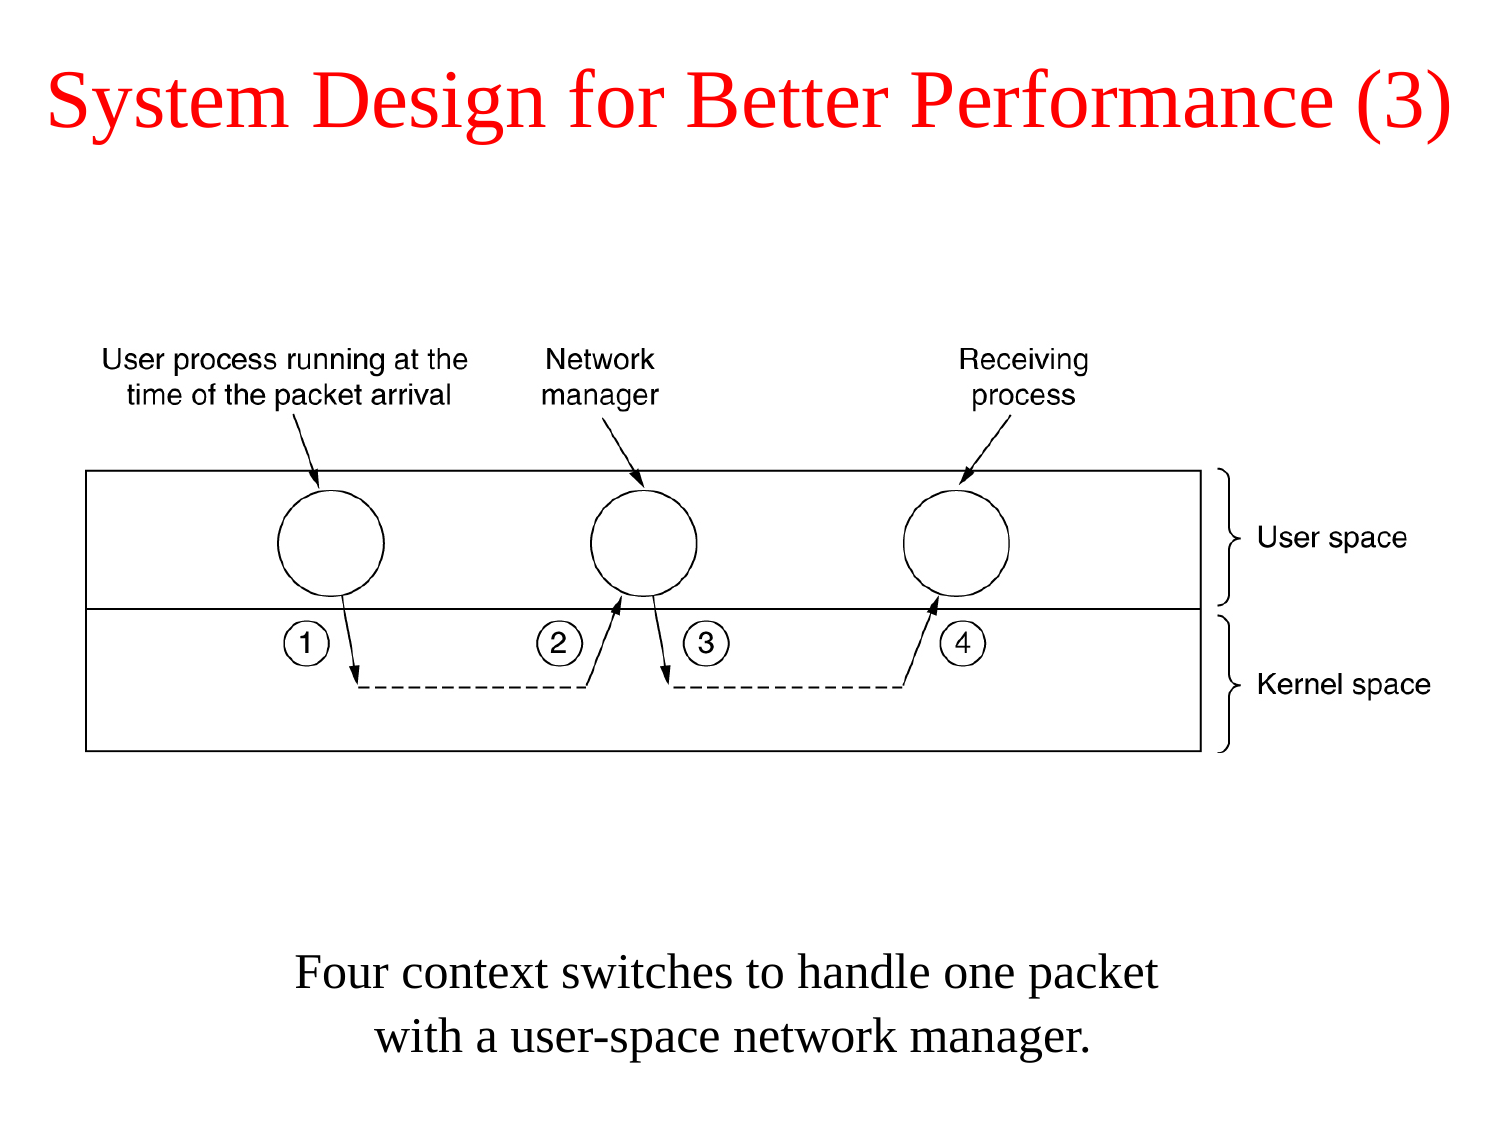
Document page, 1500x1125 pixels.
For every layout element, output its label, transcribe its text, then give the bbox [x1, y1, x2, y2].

list Four context switches to handle one packet with a user-space network manager. [244, 937, 1222, 1076]
title System Design for Better Performance (3) [0, 0, 1500, 188]
picture [85, 340, 1432, 753]
